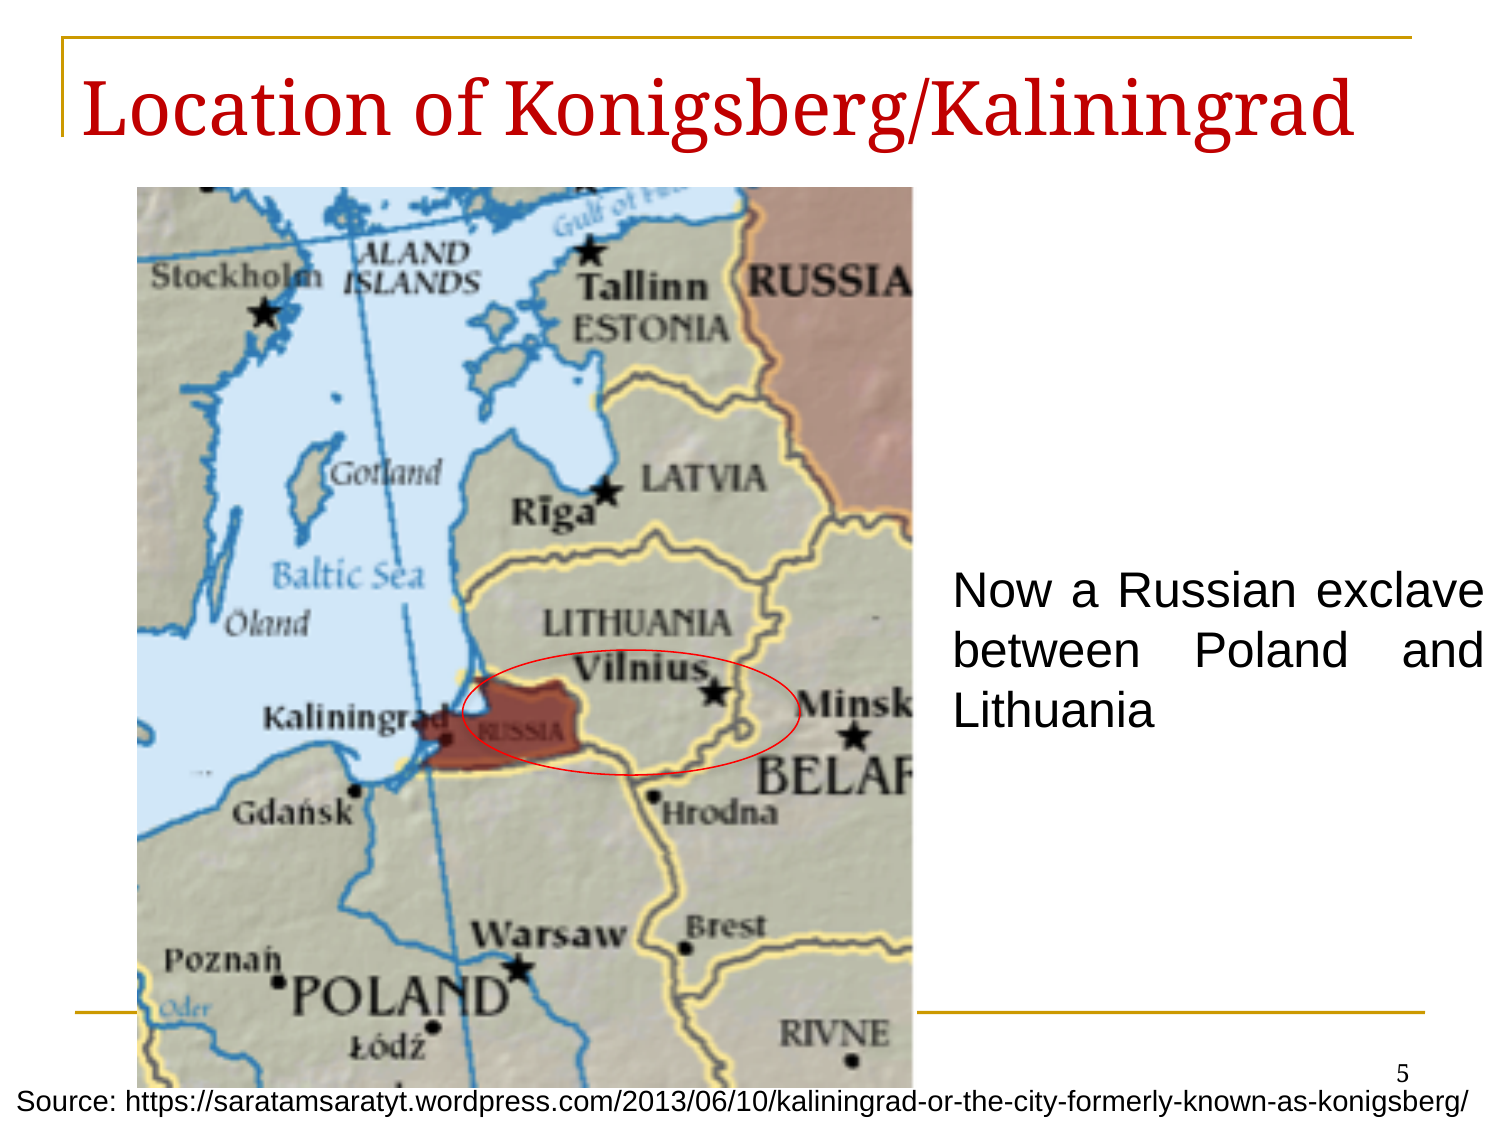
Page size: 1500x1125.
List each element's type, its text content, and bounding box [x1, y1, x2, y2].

title Location of Konigsberg/Kaliningrad [66, 42, 1467, 168]
slide_number 5 [1074, 1024, 1425, 1100]
text_box Now a Russian exclave between Poland and Lithuania [937, 549, 1500, 745]
picture [137, 187, 917, 1088]
text_box Source: https://saratamsaratyt.wordpress.com/2013/06/10/kaliningrad-or-the-city-formerly-known-as-konigsberg/ [1, 1075, 1486, 1125]
